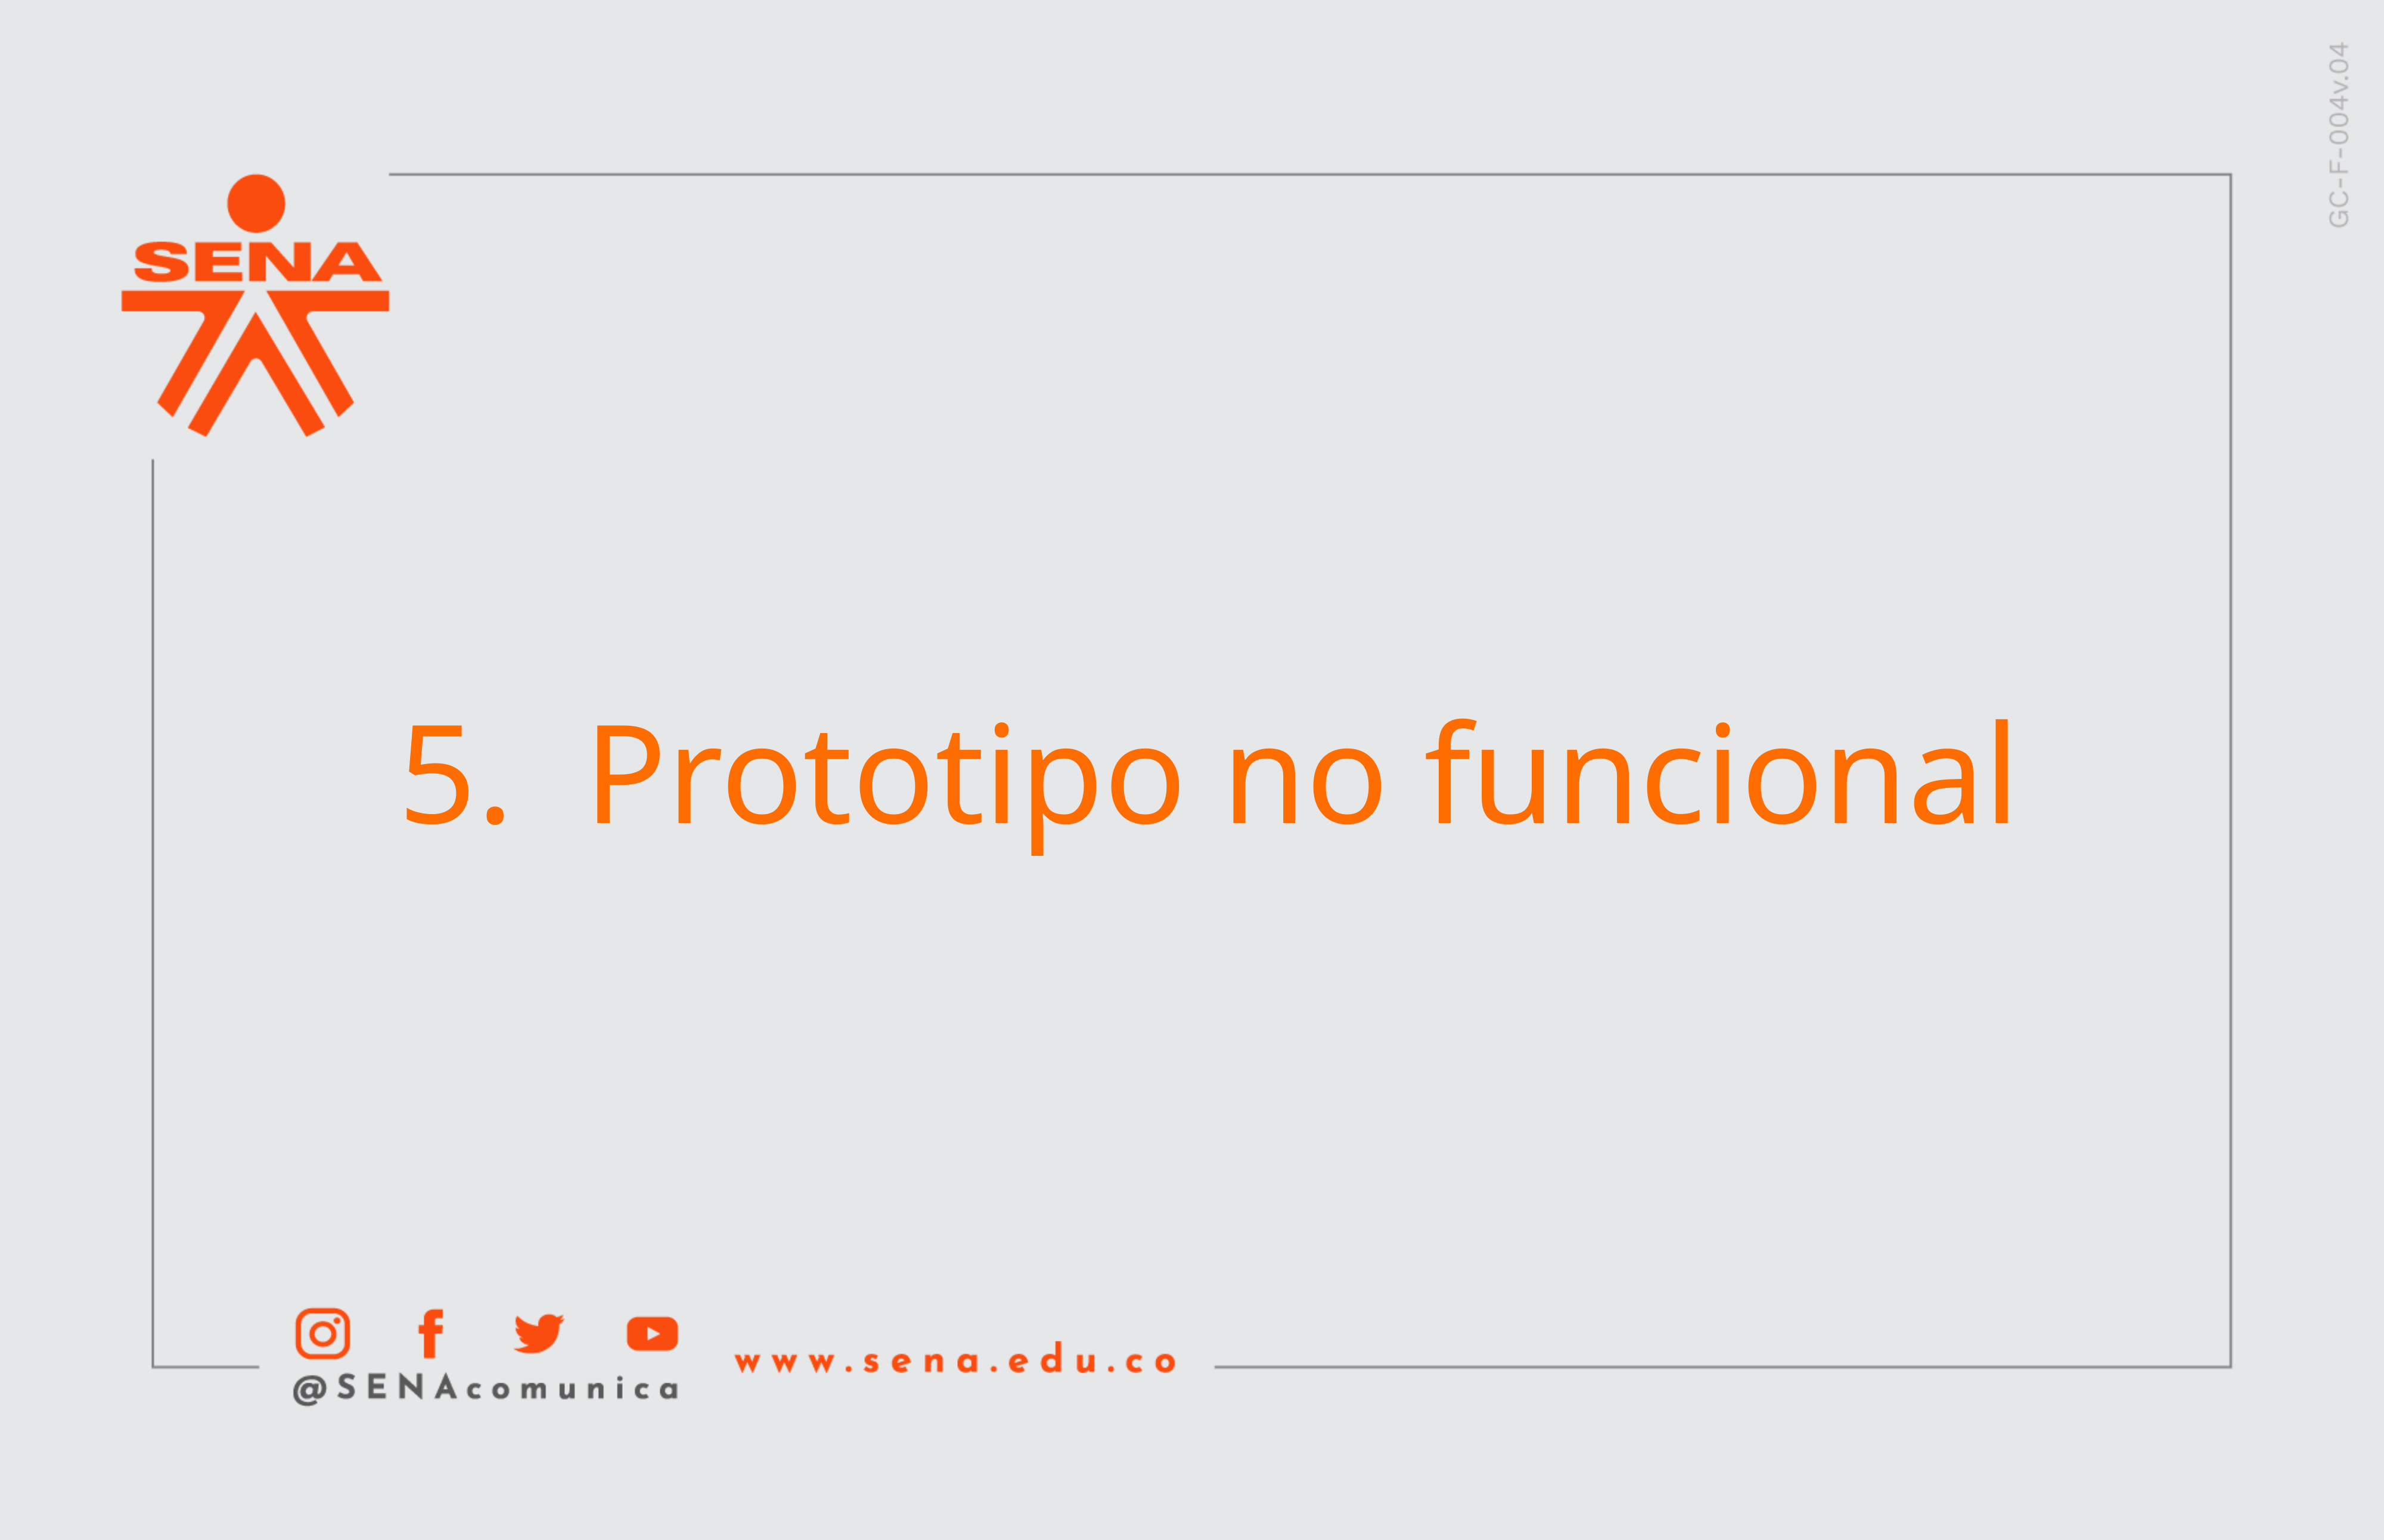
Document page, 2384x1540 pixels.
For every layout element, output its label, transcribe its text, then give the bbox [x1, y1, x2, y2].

picture [0, 0, 2384, 1540]
text_box 5. Prototipo no funcional [208, 682, 2176, 856]
